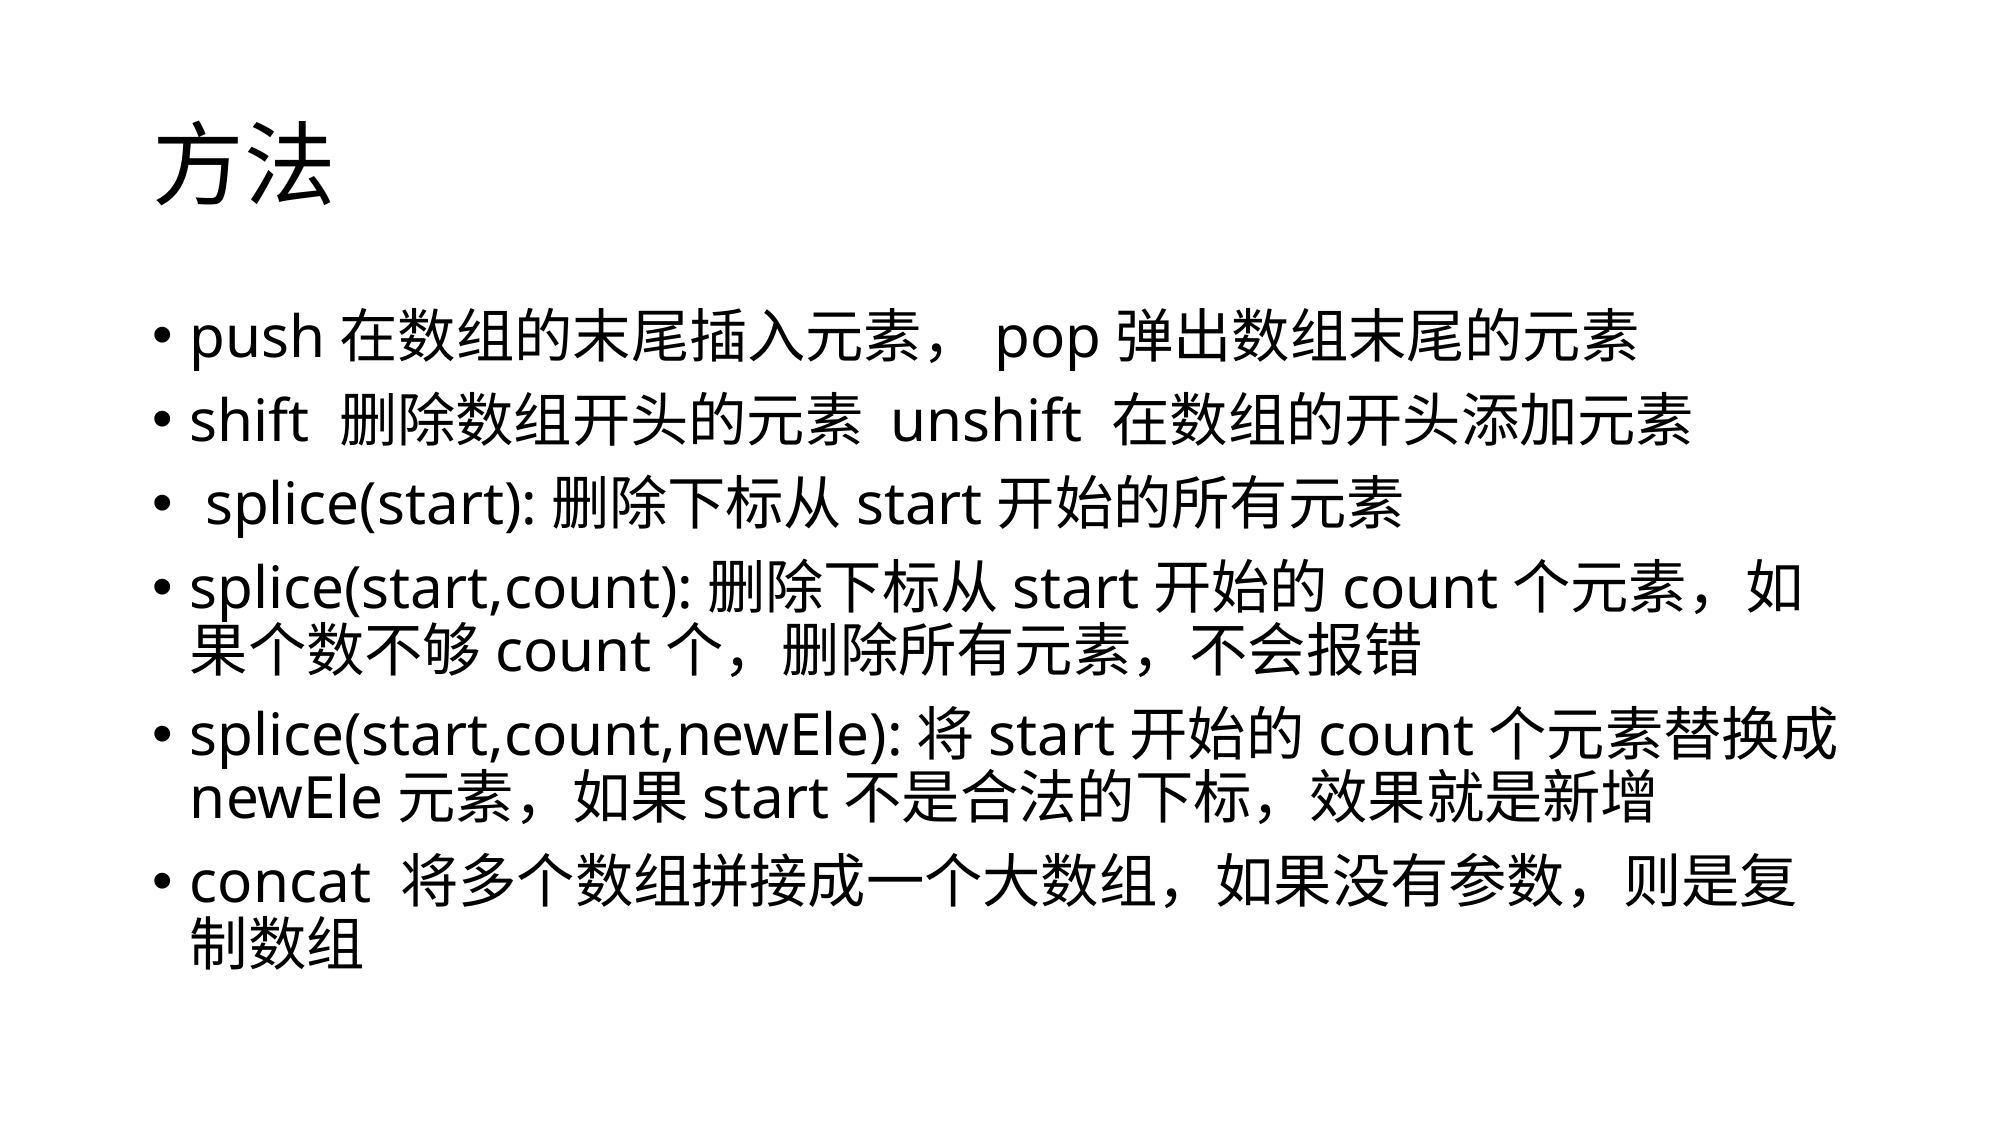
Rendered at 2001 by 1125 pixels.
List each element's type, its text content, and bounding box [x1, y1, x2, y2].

list push在数组的末尾插入元素，pop弹出数组末尾的元素 shift 删除数组开头的元素 unshift 在数组的开头添加元素 splice(start):删除下标从start开始的所有元素 splice(start,count):删除下标从start开始的count个元素，如果个数不够count个，删除所有元素，不会报错 splice(start,count,newEle):将start开始的count个元素替换成newEle元素，如果start不是合法的下标，效果就是新增 concat 将多个数组拼接成一个大数组，如果没有参数，则是复制数组 [137, 299, 1863, 1014]
title 方法 [137, 59, 1863, 278]
